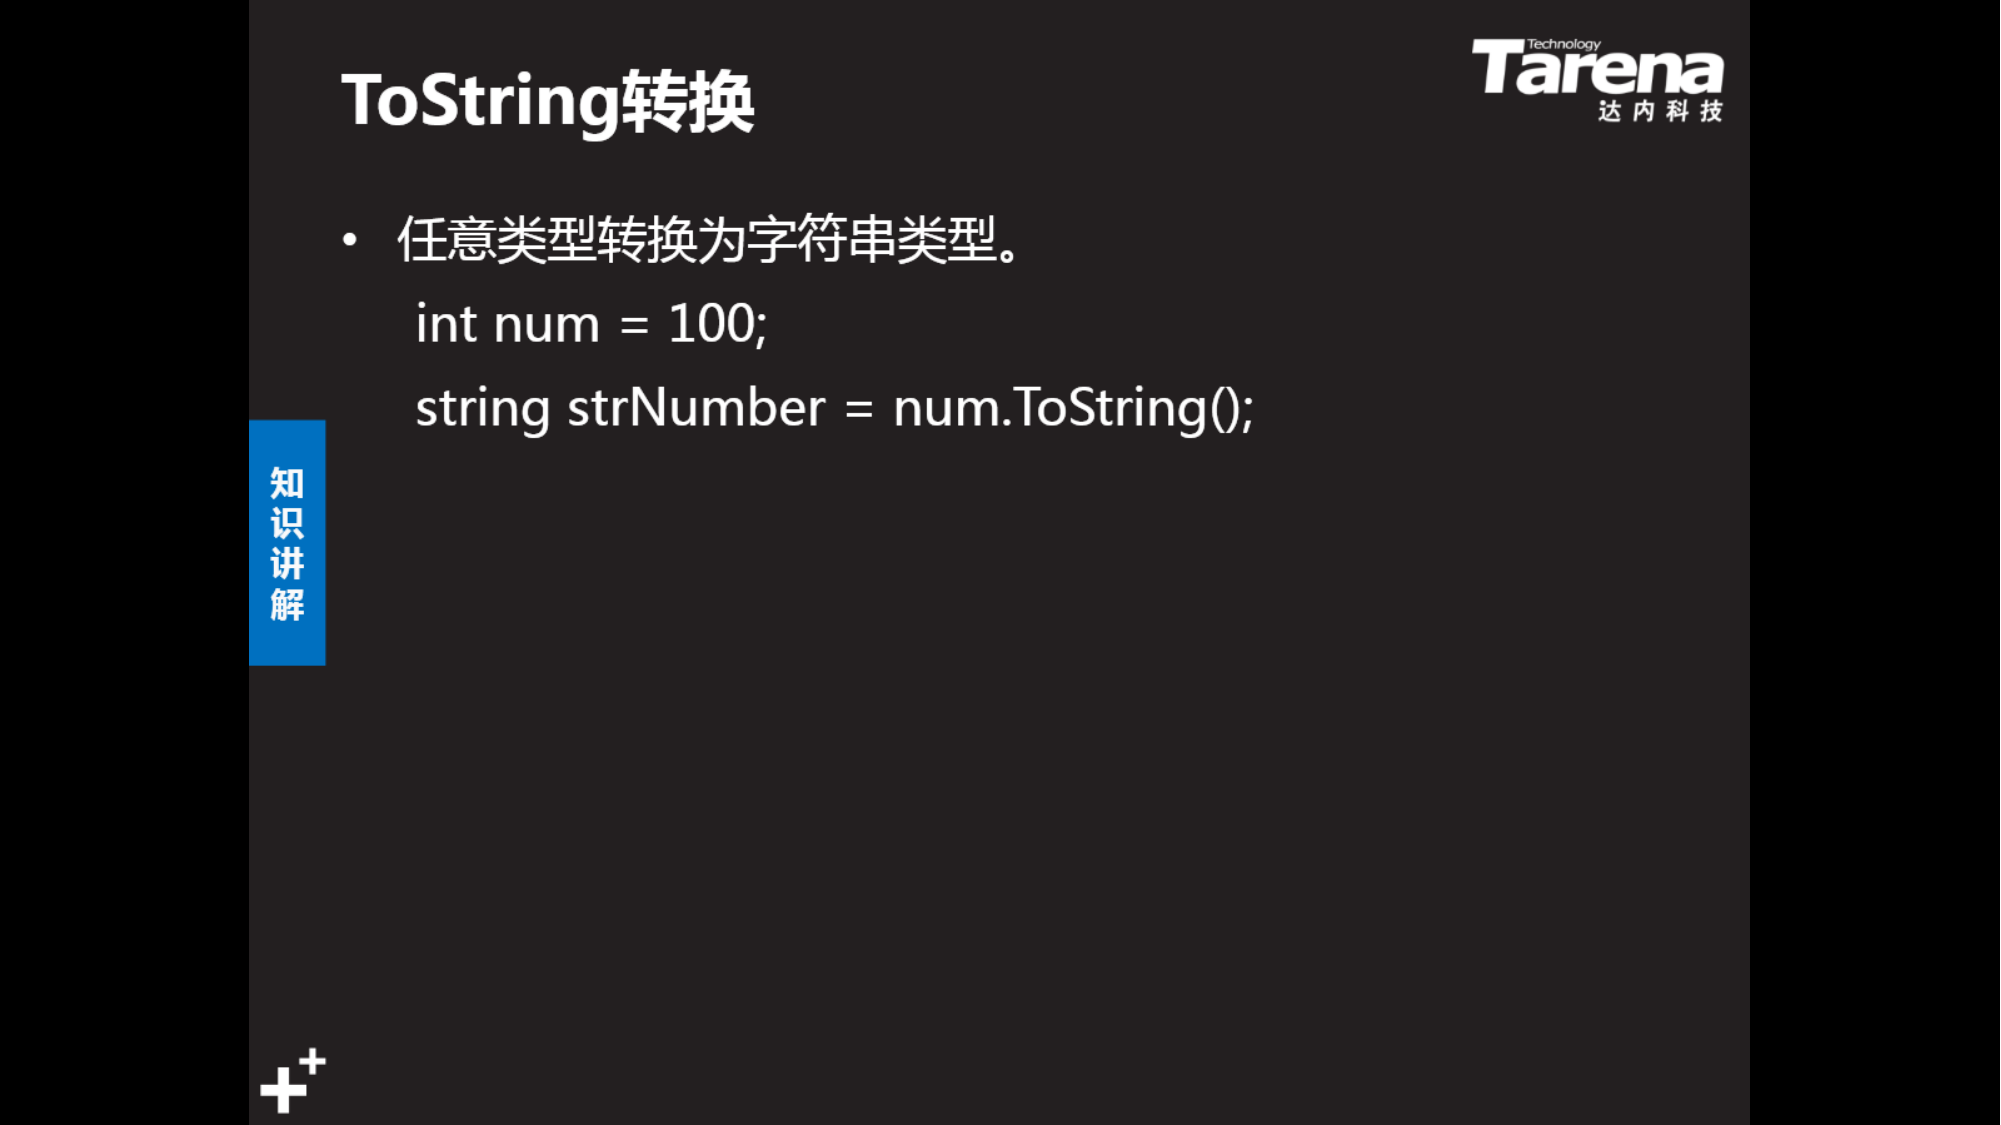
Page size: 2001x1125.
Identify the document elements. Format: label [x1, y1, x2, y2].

picture [249, 0, 1750, 1125]
